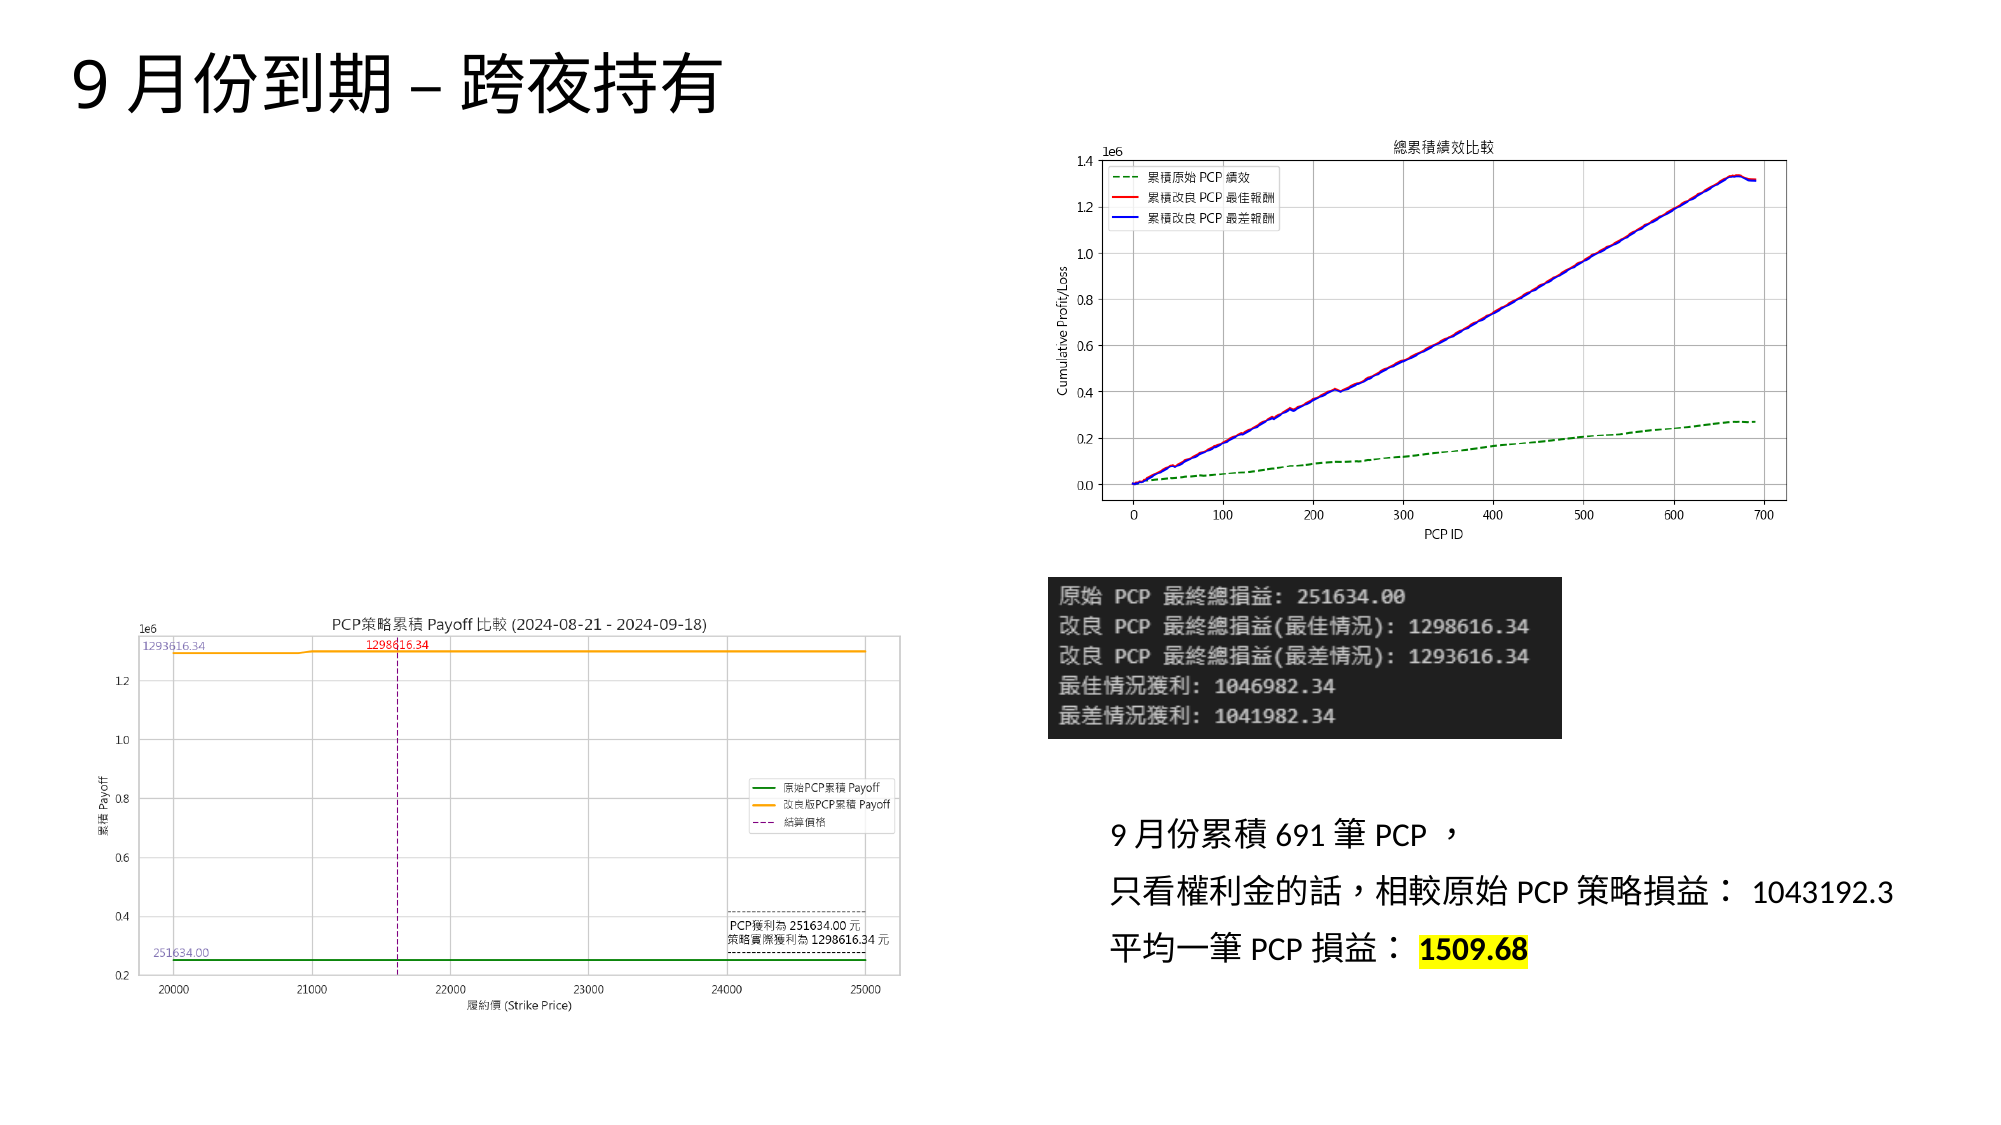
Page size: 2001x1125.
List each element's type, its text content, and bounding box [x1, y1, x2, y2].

text_box 9月份到期 – 跨夜持有 [55, 0, 1781, 196]
text_box 9月份累積691筆PCP， 只看權利金的話，相較原始PCP策略損益：1043192.3 平均一筆PCP損益：1509.68 [1094, 810, 1927, 1050]
picture [1048, 577, 1562, 739]
picture [91, 610, 906, 1019]
picture [1048, 132, 1794, 550]
